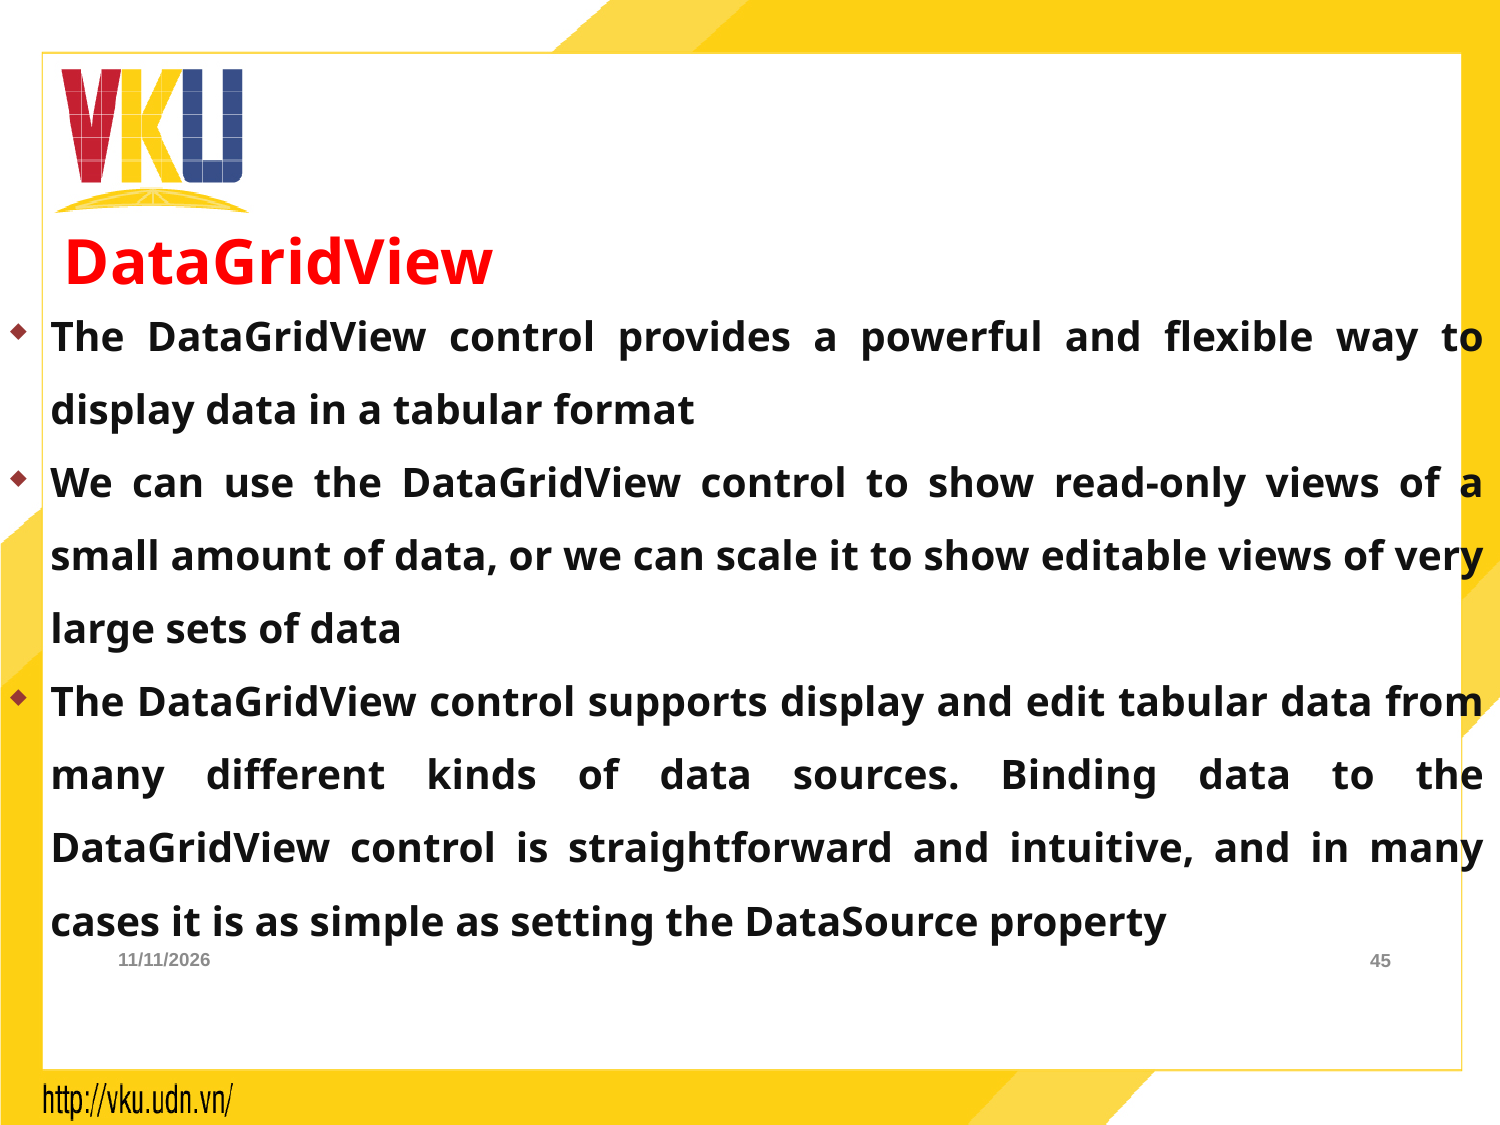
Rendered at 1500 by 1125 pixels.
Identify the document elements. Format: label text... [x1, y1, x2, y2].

text_box The DataGridView control provides a powerful and flexible way to display data in a tabular format We can use the DataGridView control to show read-only views of a small amount of data, or we can scale it to show editable views of very large sets of data The DataGridView control supports display and edit tabular data from many different kinds of data sources. Binding data to the DataGridView control is straightforward and intuitive, and in many cases it is as simple as setting the DataSource property [0, 279, 1500, 1025]
picture [0, 0, 1500, 279]
title DataGridView [48, 229, 1422, 279]
picture [0, 1025, 1500, 1125]
